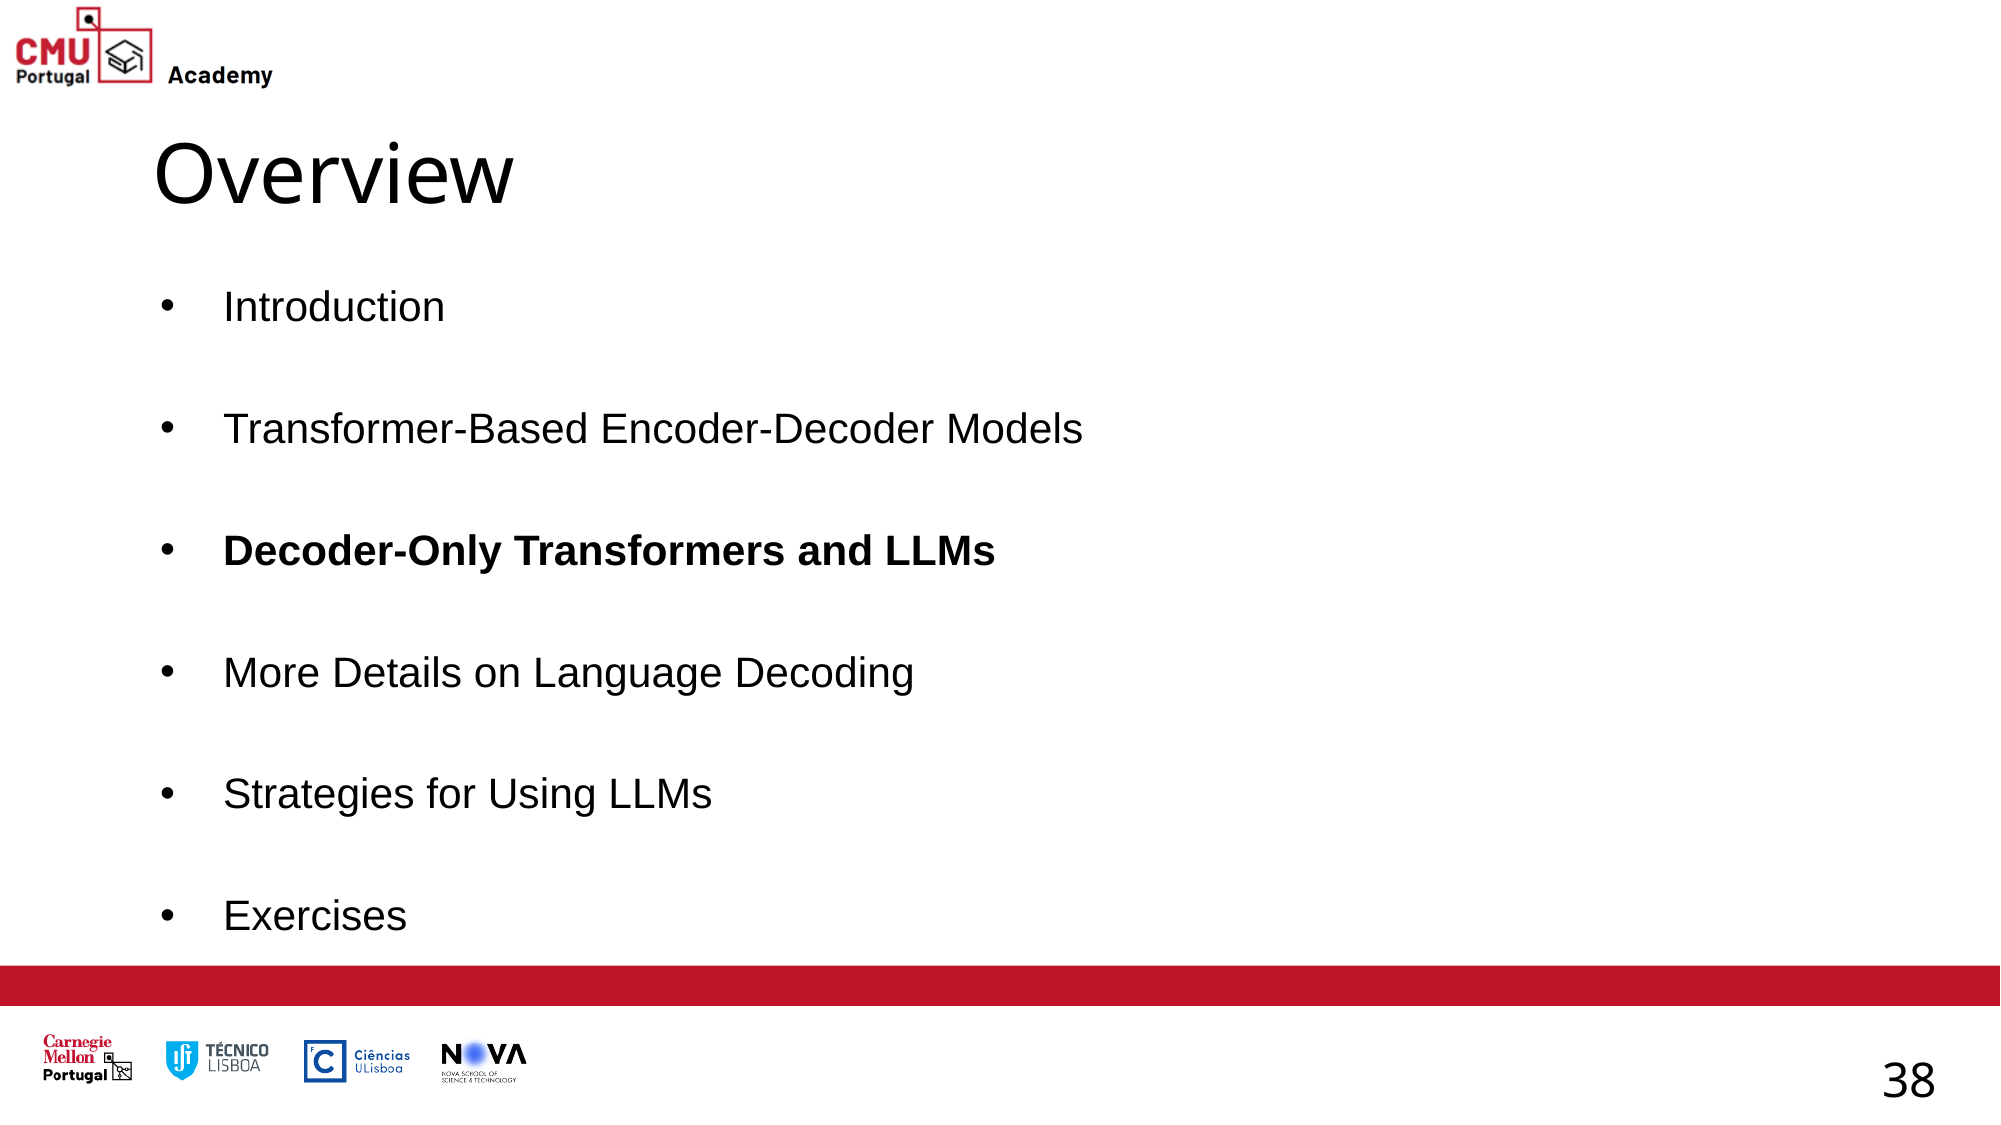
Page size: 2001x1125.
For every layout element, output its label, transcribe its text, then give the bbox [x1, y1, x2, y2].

text_box 38 [1830, 1042, 1953, 1103]
title Overview [137, 110, 1863, 243]
picture [0, 1011, 583, 1110]
picture [5, 3, 275, 92]
list Introduction Transformer-Based Encoder-Decoder Models Decoder-Only Transformers and LLMs More Details on Language Decoding Strategies for Using LLMs Exercises [137, 277, 1863, 957]
